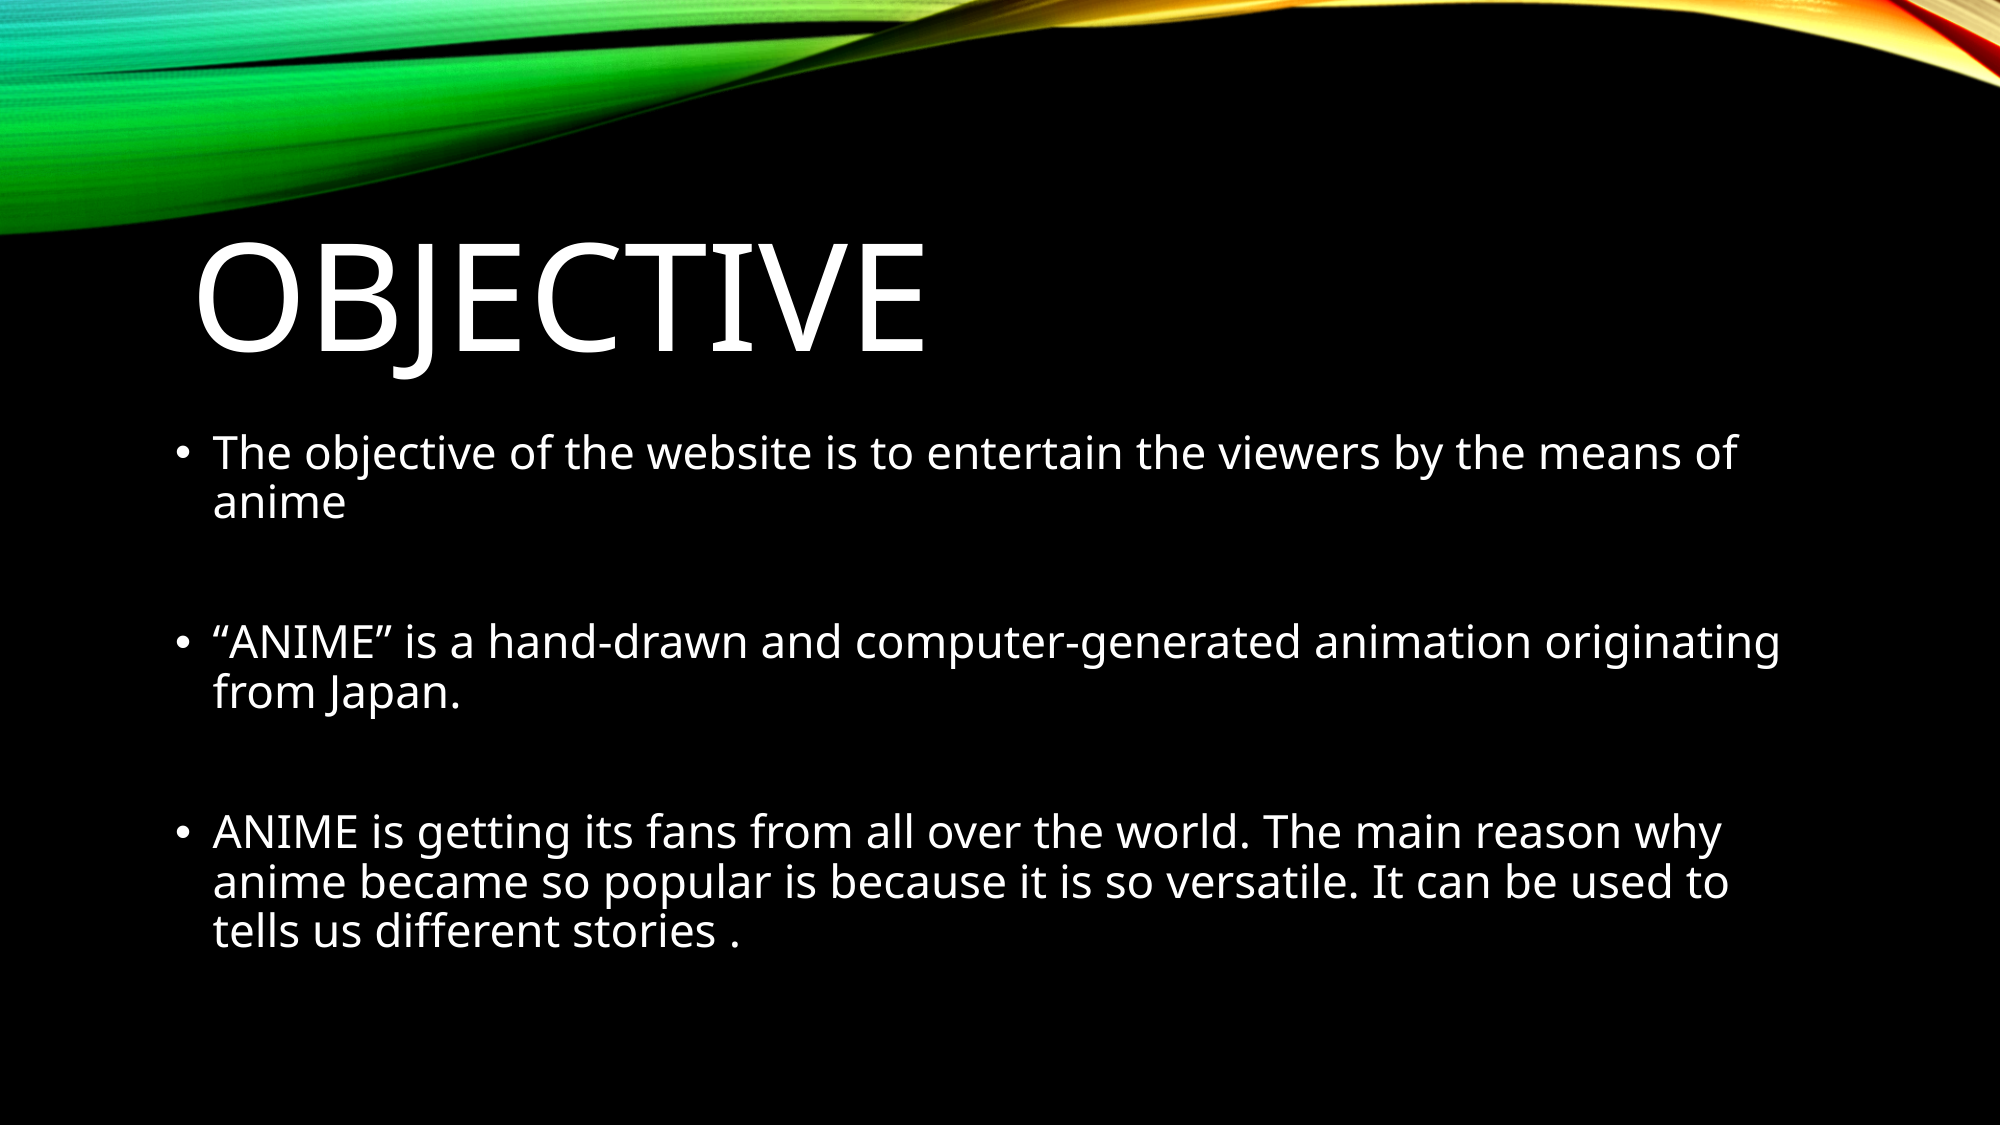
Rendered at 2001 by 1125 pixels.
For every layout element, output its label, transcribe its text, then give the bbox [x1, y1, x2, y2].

picture [0, 0, 2000, 237]
list The objective of the website is to entertain the viewers by the means of anime “ANIME” is a hand-drawn and computer-generated animation originating from Japan. ANIME is getting its fans from all over the world. The main reason why anime became so popular is because it is so versatile. It can be used to tells us different stories . [160, 422, 1799, 1073]
title objective [0, 201, 1175, 405]
